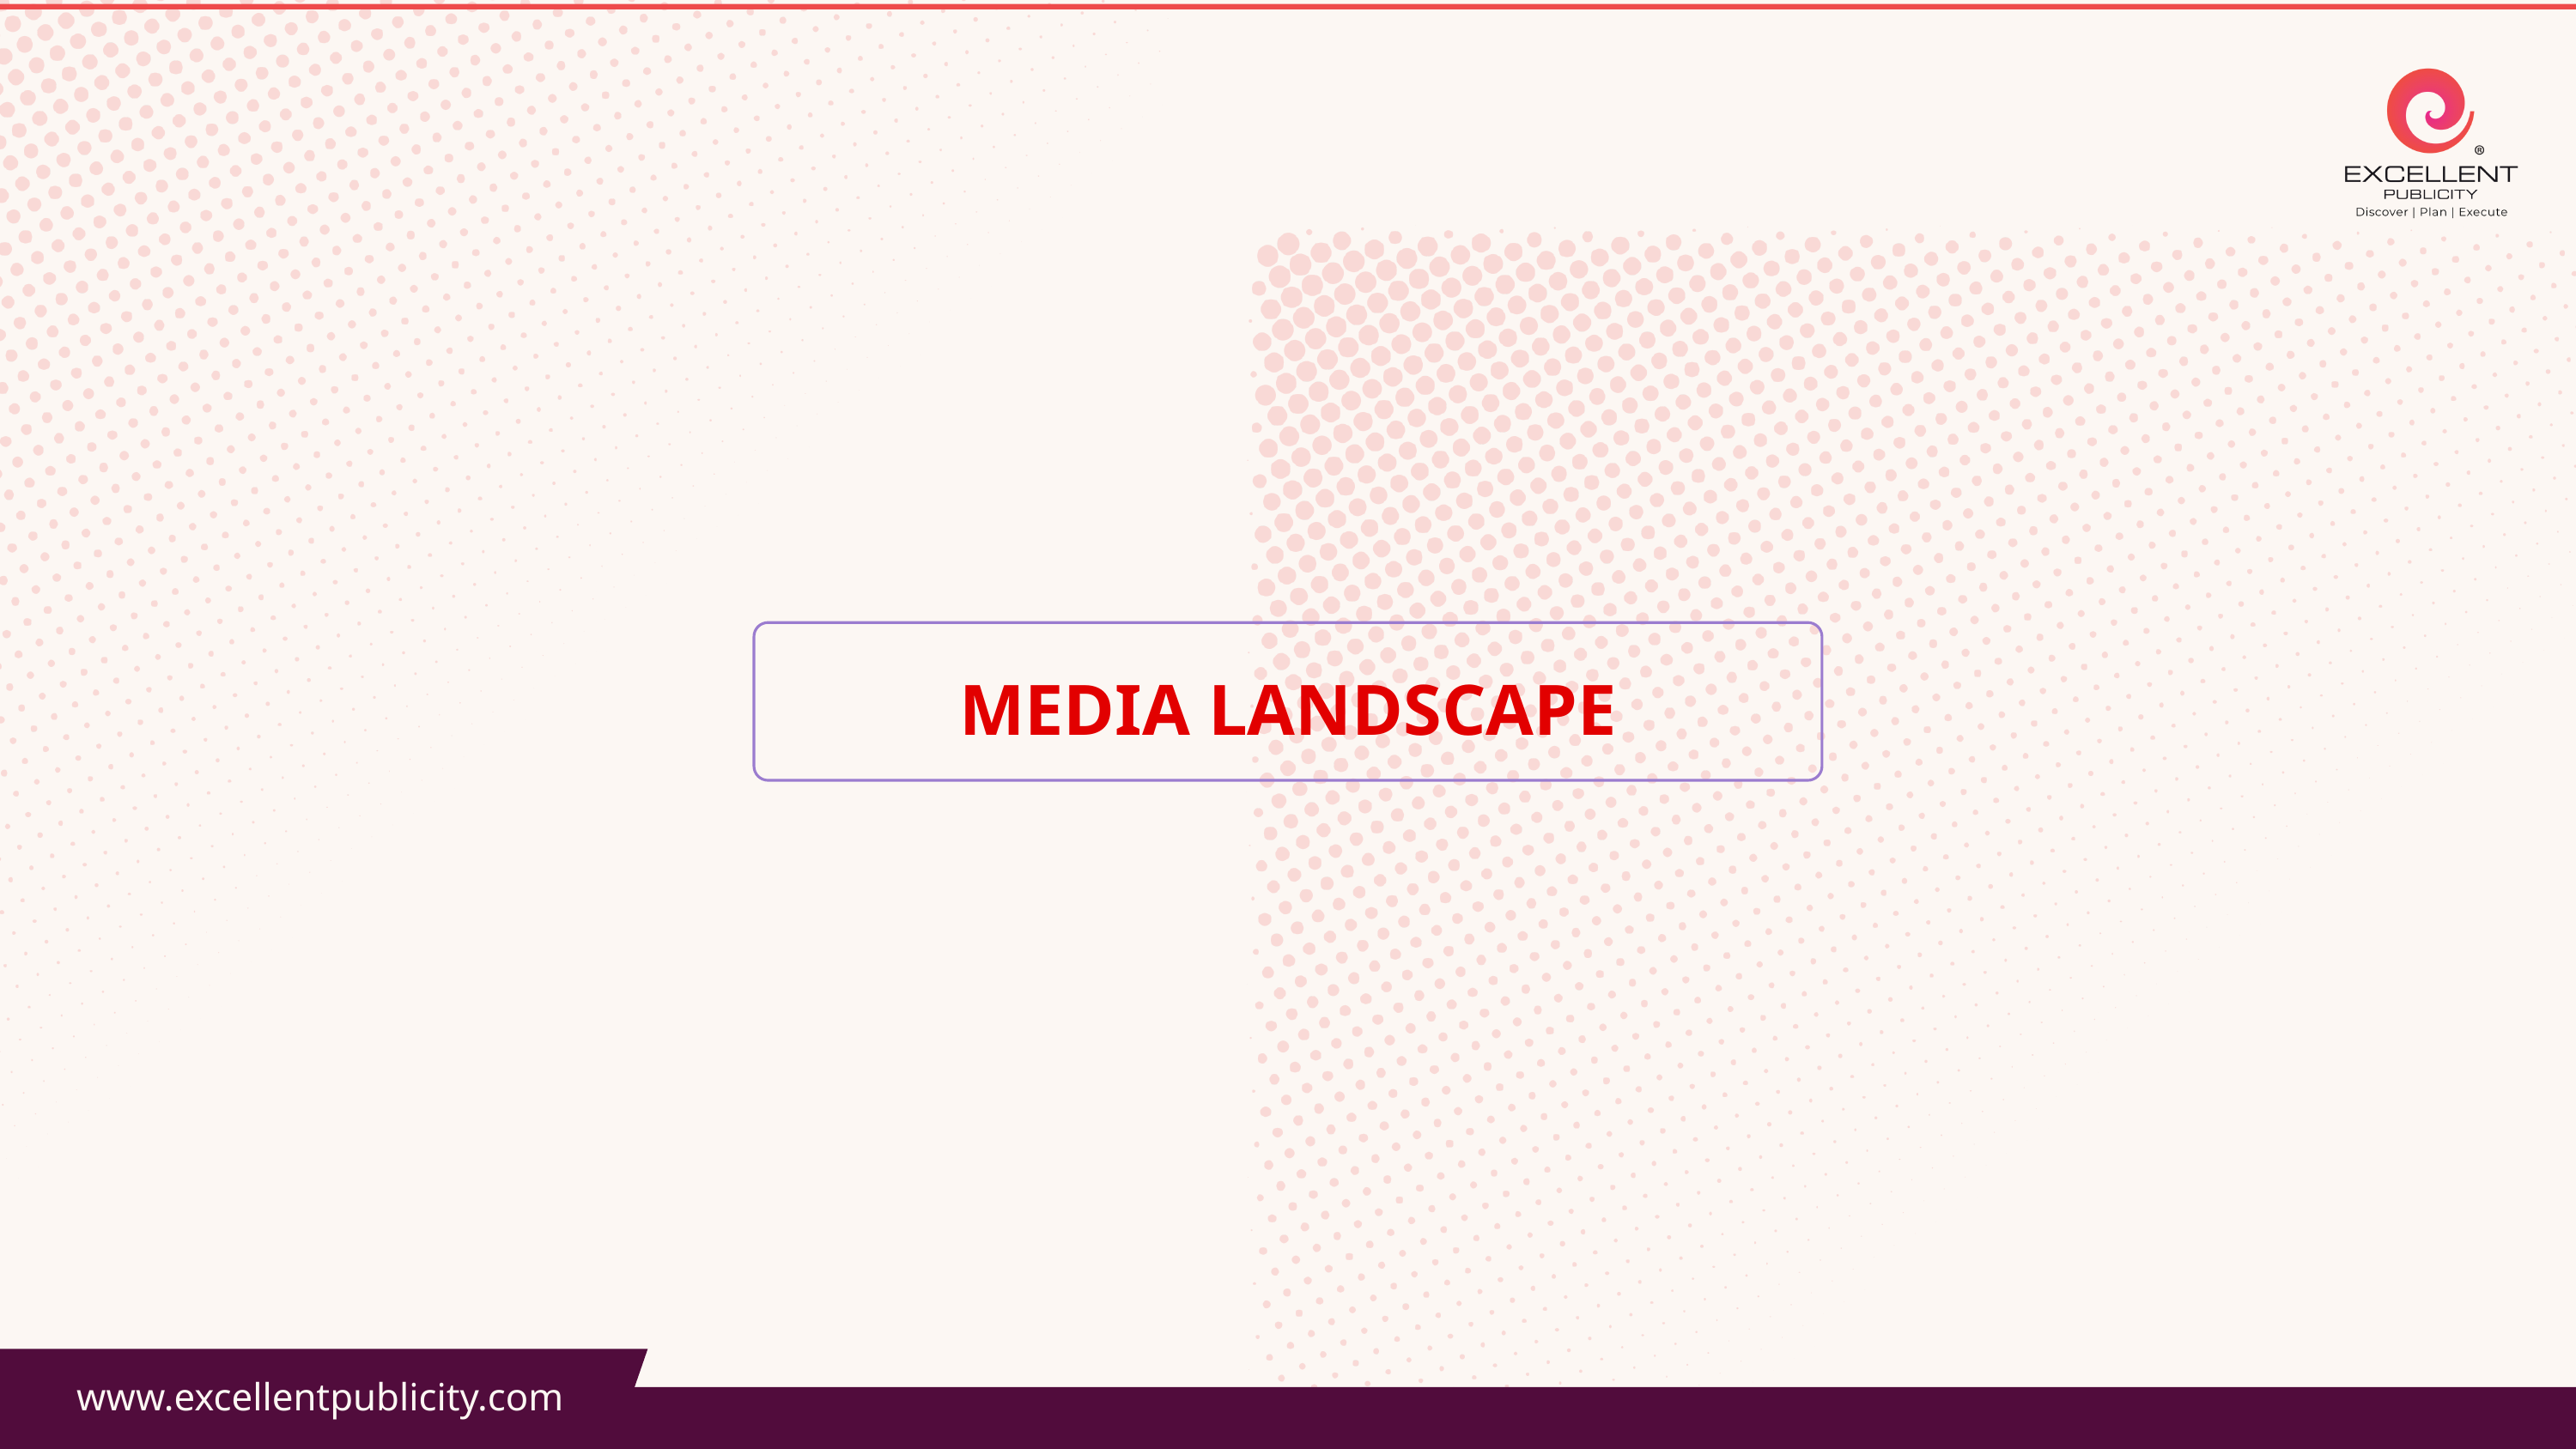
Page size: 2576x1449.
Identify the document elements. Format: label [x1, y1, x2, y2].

text_box [0, 0, 1174, 6]
text_box [753, 621, 1823, 781]
text_box [1246, 225, 2576, 1348]
text_box [2339, 52, 2524, 237]
text_box [0, 1349, 2576, 1449]
text_box [0, 7, 1174, 1265]
